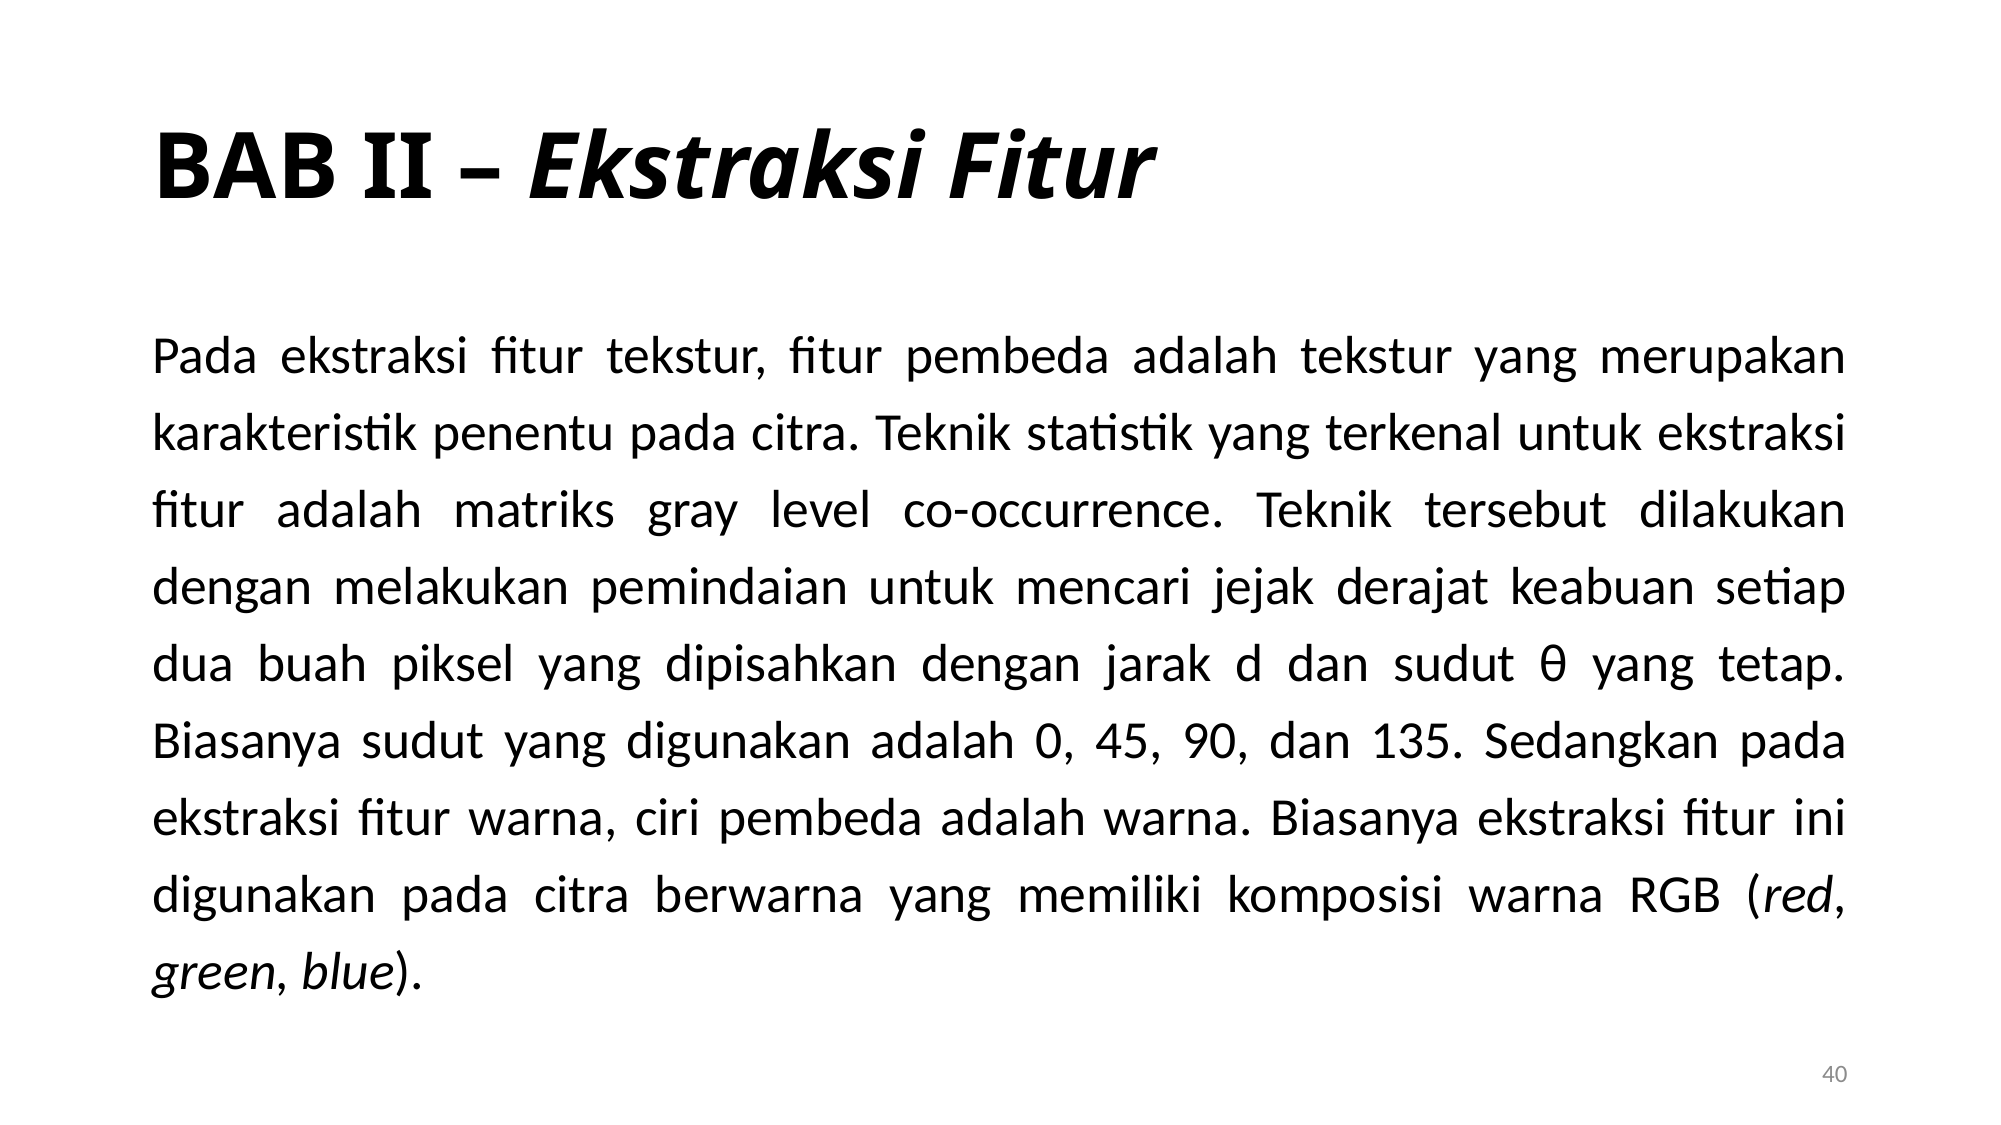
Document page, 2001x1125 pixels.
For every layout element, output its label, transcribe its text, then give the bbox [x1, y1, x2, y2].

text_box 1 [1412, 1042, 1863, 1103]
text_box Pada ekstraksi ﬁtur tekstur, ﬁtur pembeda adalah tekstur yang merupakan karakteristik penentu pada citra. Teknik statistik yang terkenal untuk ekstraksi ﬁtur adalah matriks gray level co-occurrence. Teknik tersebut dilakukan dengan melakukan pemindaian untuk mencari jejak derajat keabuan setiap dua buah piksel yang dipisahkan dengan jarak d dan sudut θ yang tetap. Biasanya sudut yang digunakan adalah 0, 45, 90, dan 135. Sedangkan pada ekstraksi ﬁtur warna, ciri pembeda adalah warna. Biasanya ekstraksi ﬁtur ini digunakan pada citra berwarna yang memiliki komposisi warna RGB (red, green, blue). [137, 299, 1863, 1014]
text_box BAB II – Ekstraksi Fitur [137, 59, 1863, 278]
